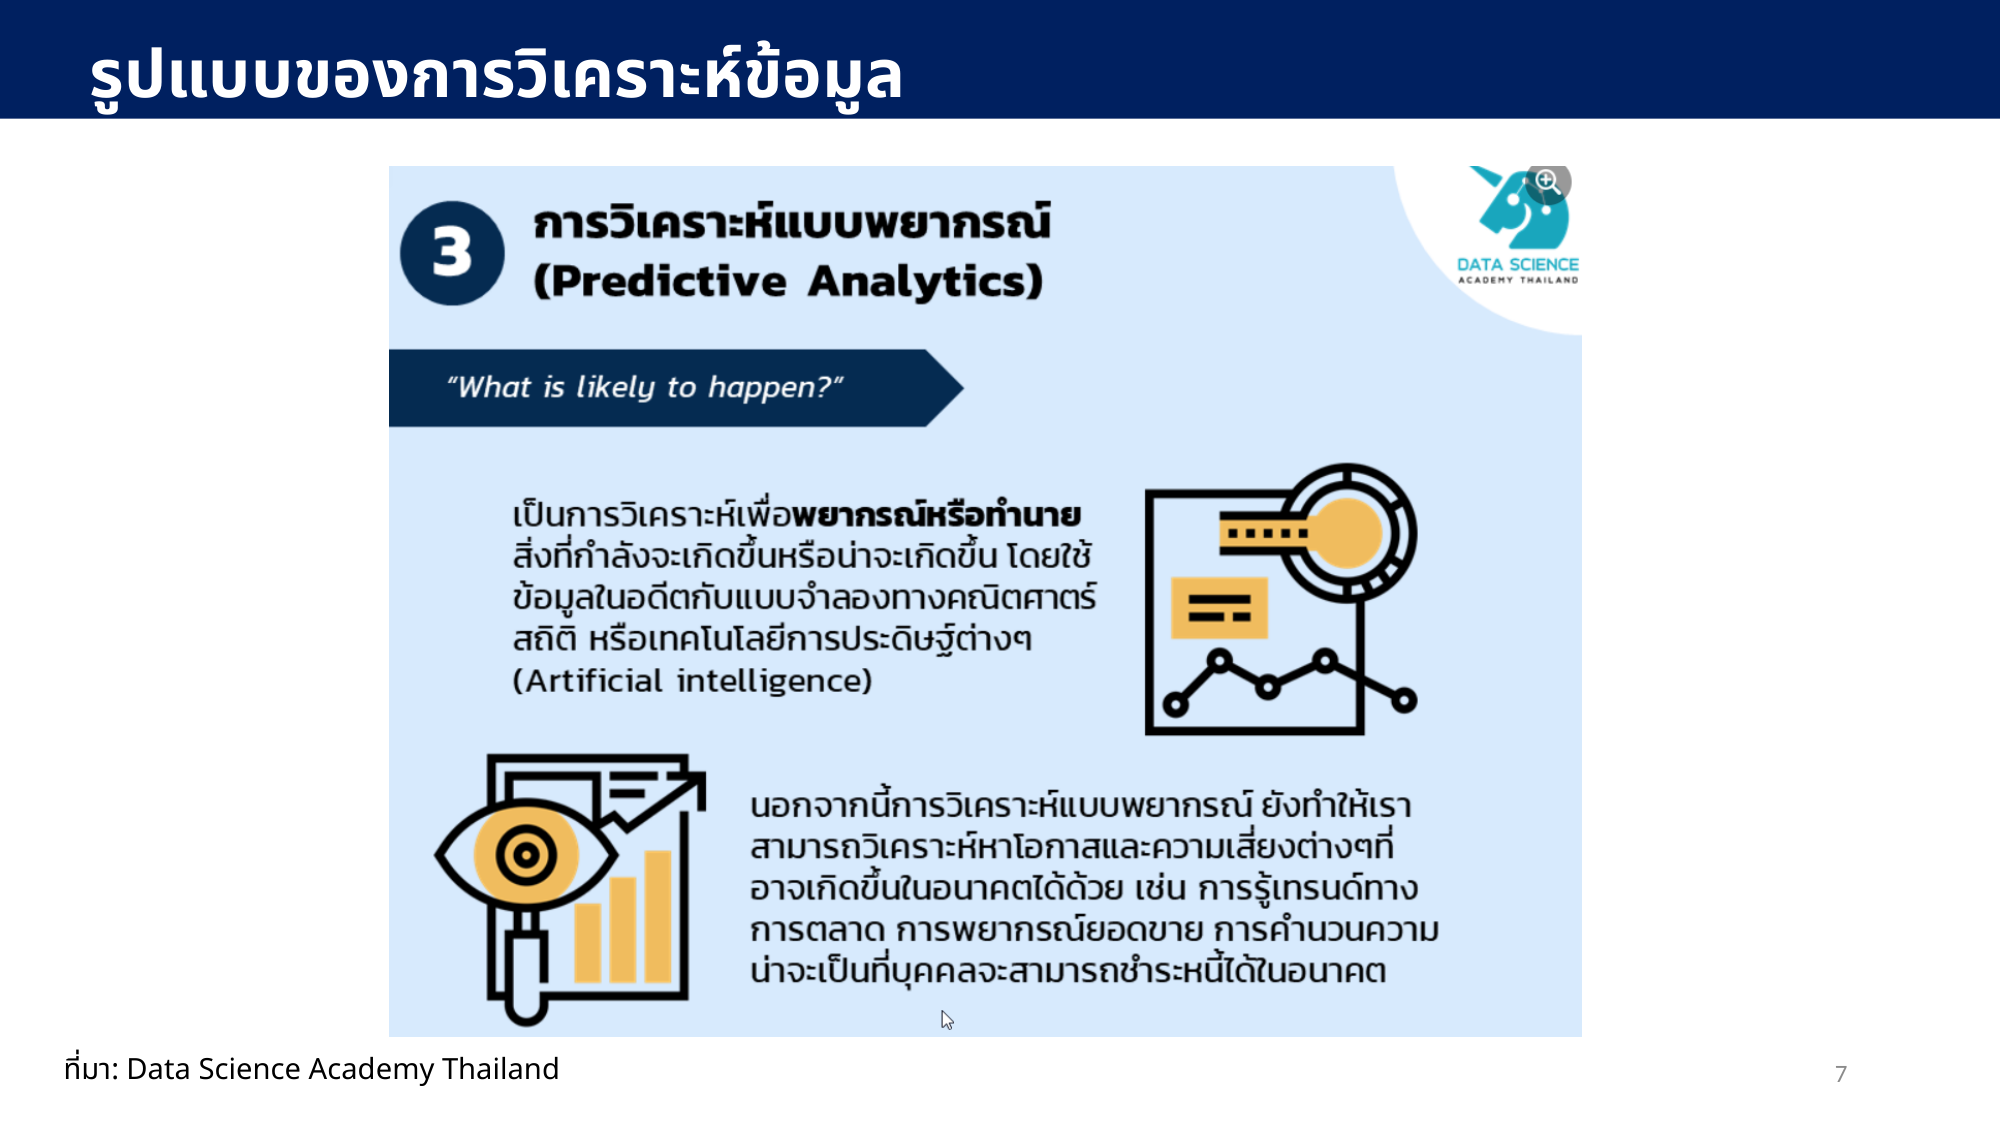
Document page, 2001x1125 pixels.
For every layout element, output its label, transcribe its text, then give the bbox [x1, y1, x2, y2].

picture [389, 166, 1582, 1037]
text_box รูปแบบของการวิเคราะห์ข้อมูล [0, 0, 2000, 119]
slide_number 7 [1412, 1042, 1863, 1103]
text_box ที่มา: Data Science Academy Thailand [48, 1042, 576, 1093]
